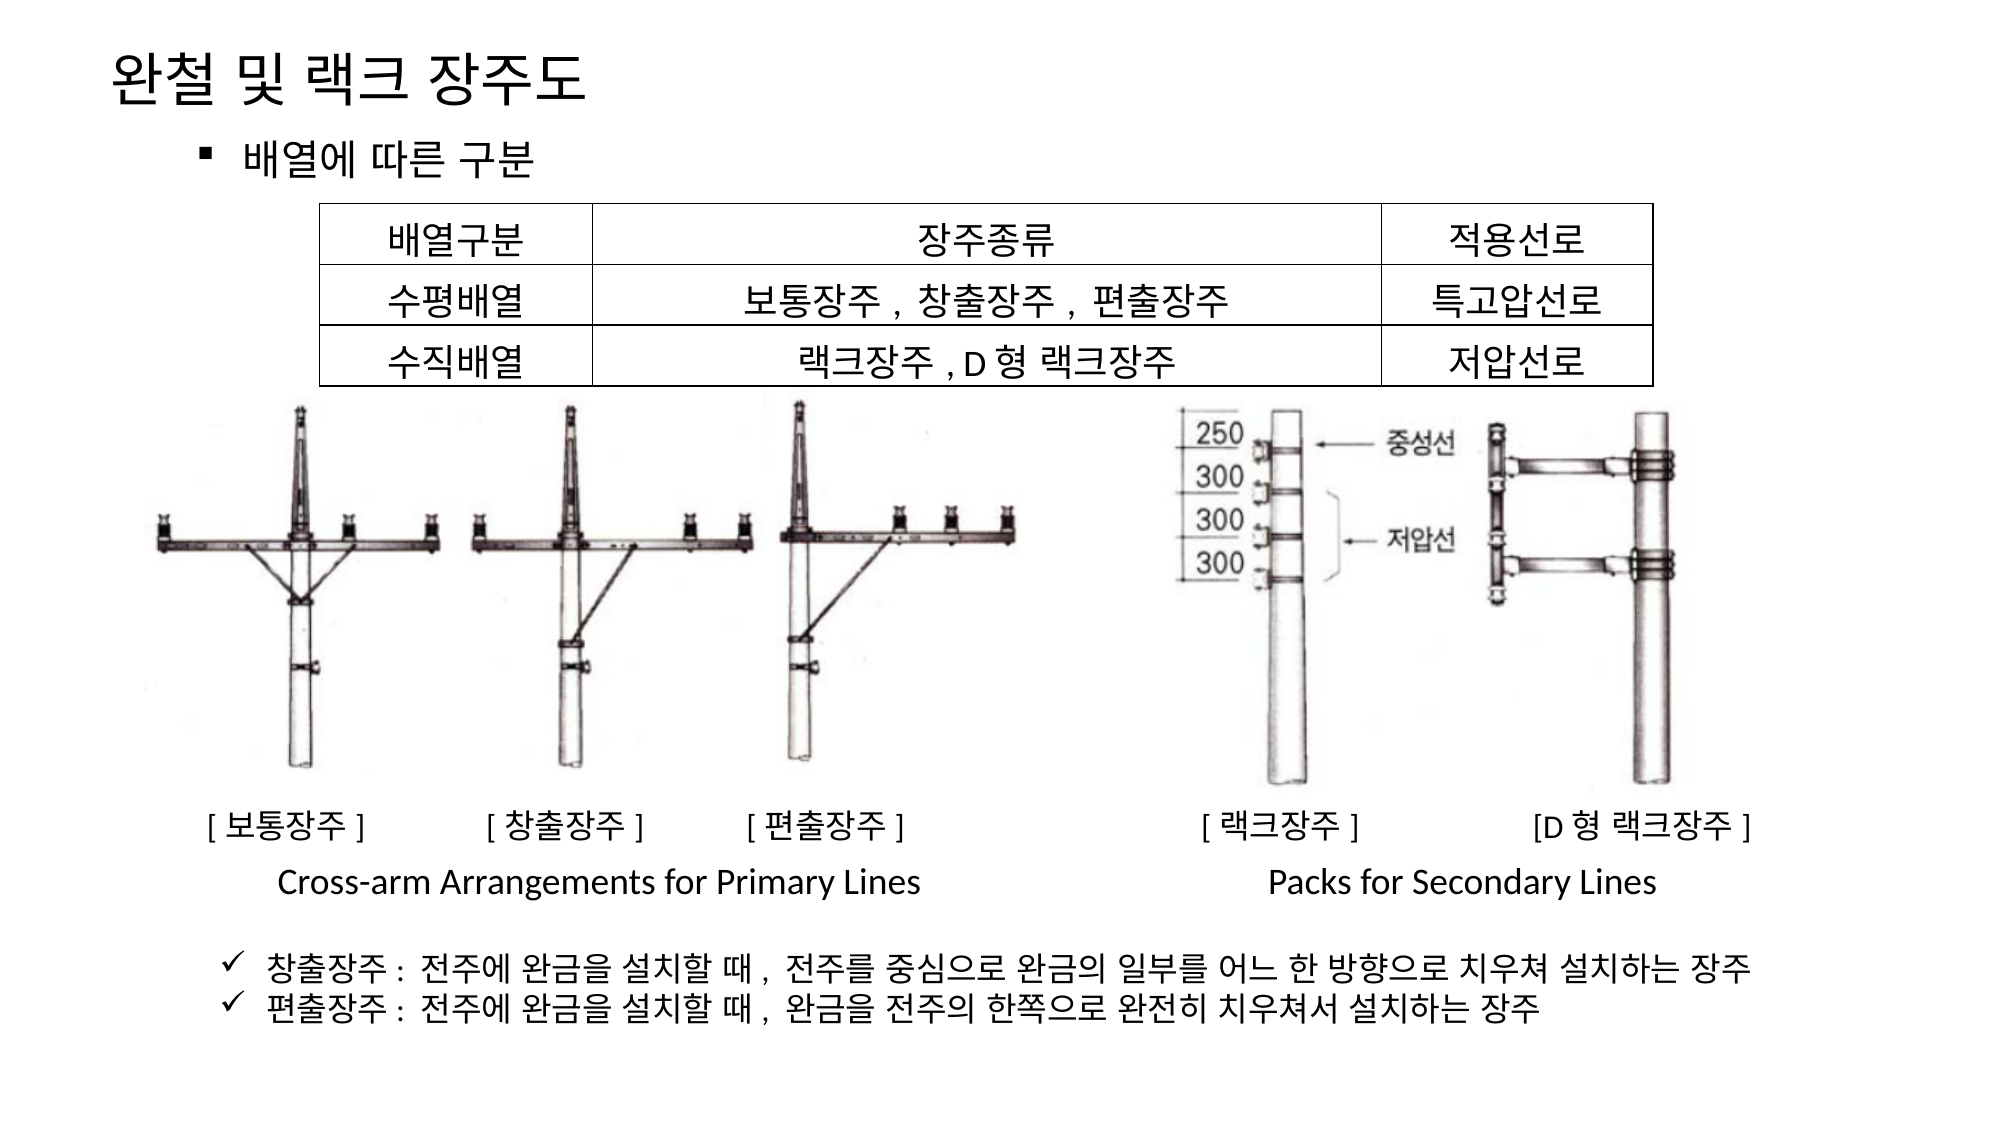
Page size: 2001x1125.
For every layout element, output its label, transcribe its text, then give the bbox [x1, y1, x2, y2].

title 완철 및 랙크 장주도 [95, 33, 1767, 132]
table_header 장주종류 [593, 204, 1381, 264]
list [1164, 388, 1703, 798]
text_box 배열에 따른 구분 [181, 126, 551, 192]
text_box [창출장주] [471, 797, 660, 849]
table_cell 수직배열 [320, 326, 592, 385]
text_box 창출장주: 전주에 완금을 설치할 때, 전주를 중심으로 완금의 일부를 어느 한 방향으로 치우쳐 설치하는 장주 편출장주: 전주에 완금을 설치할 때, 완금을 전주의 한쪽으로 완전히 치우쳐서 설치하는 장주 [204, 941, 1768, 1036]
text_box [편출장주] [731, 797, 920, 849]
text_box [보통장주] [192, 798, 381, 853]
table_header 적용선로 [1382, 204, 1652, 264]
text_box [D형 랙크장주] [1518, 797, 1767, 853]
table_cell 특고압선로 [1382, 265, 1652, 324]
picture [136, 388, 1024, 775]
table_cell 수평배열 [320, 265, 592, 324]
table_header 배열구분 [320, 204, 592, 264]
table_cell 랙크장주, D형 랙크장주 [593, 326, 1381, 385]
table_cell 저압선로 [1382, 326, 1652, 385]
text_box [랙크장주] [1186, 798, 1375, 853]
text_box Packs for Secondary Lines [1253, 849, 1673, 910]
table_cell 보통장주, 창출장주, 편출장주 [593, 265, 1381, 324]
text_box Cross-arm Arrangements for Primary Lines [262, 849, 937, 910]
